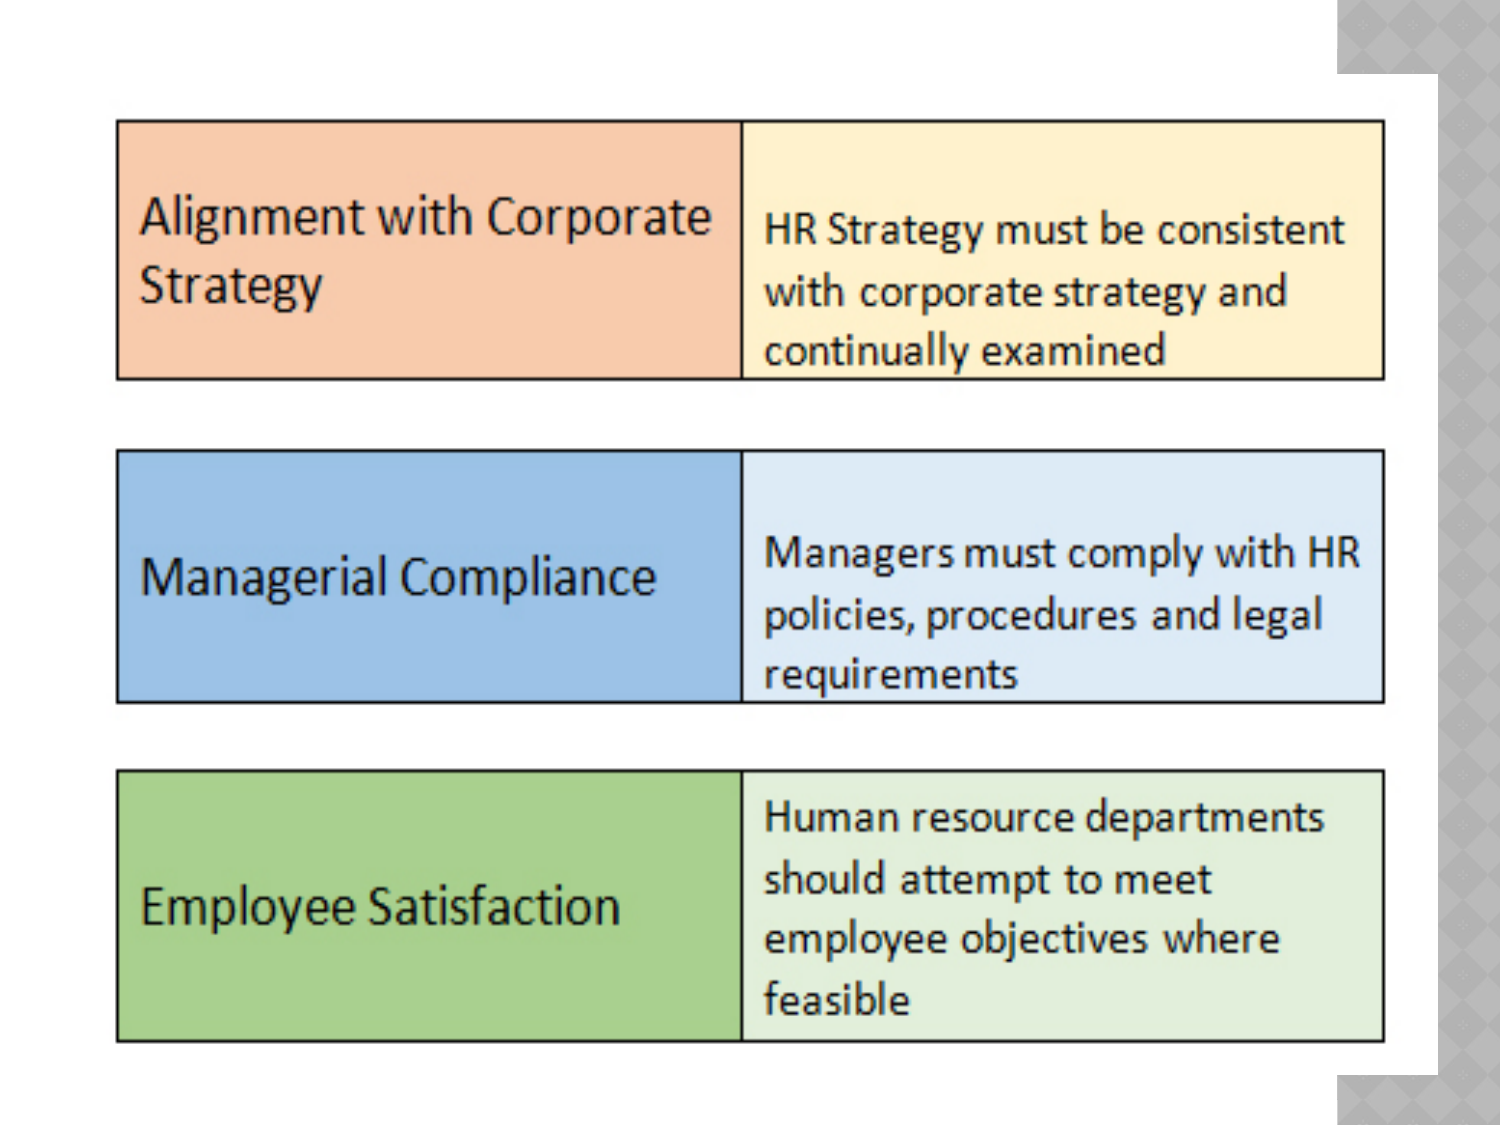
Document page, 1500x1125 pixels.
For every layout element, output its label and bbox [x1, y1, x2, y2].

picture [62, 74, 1438, 1076]
